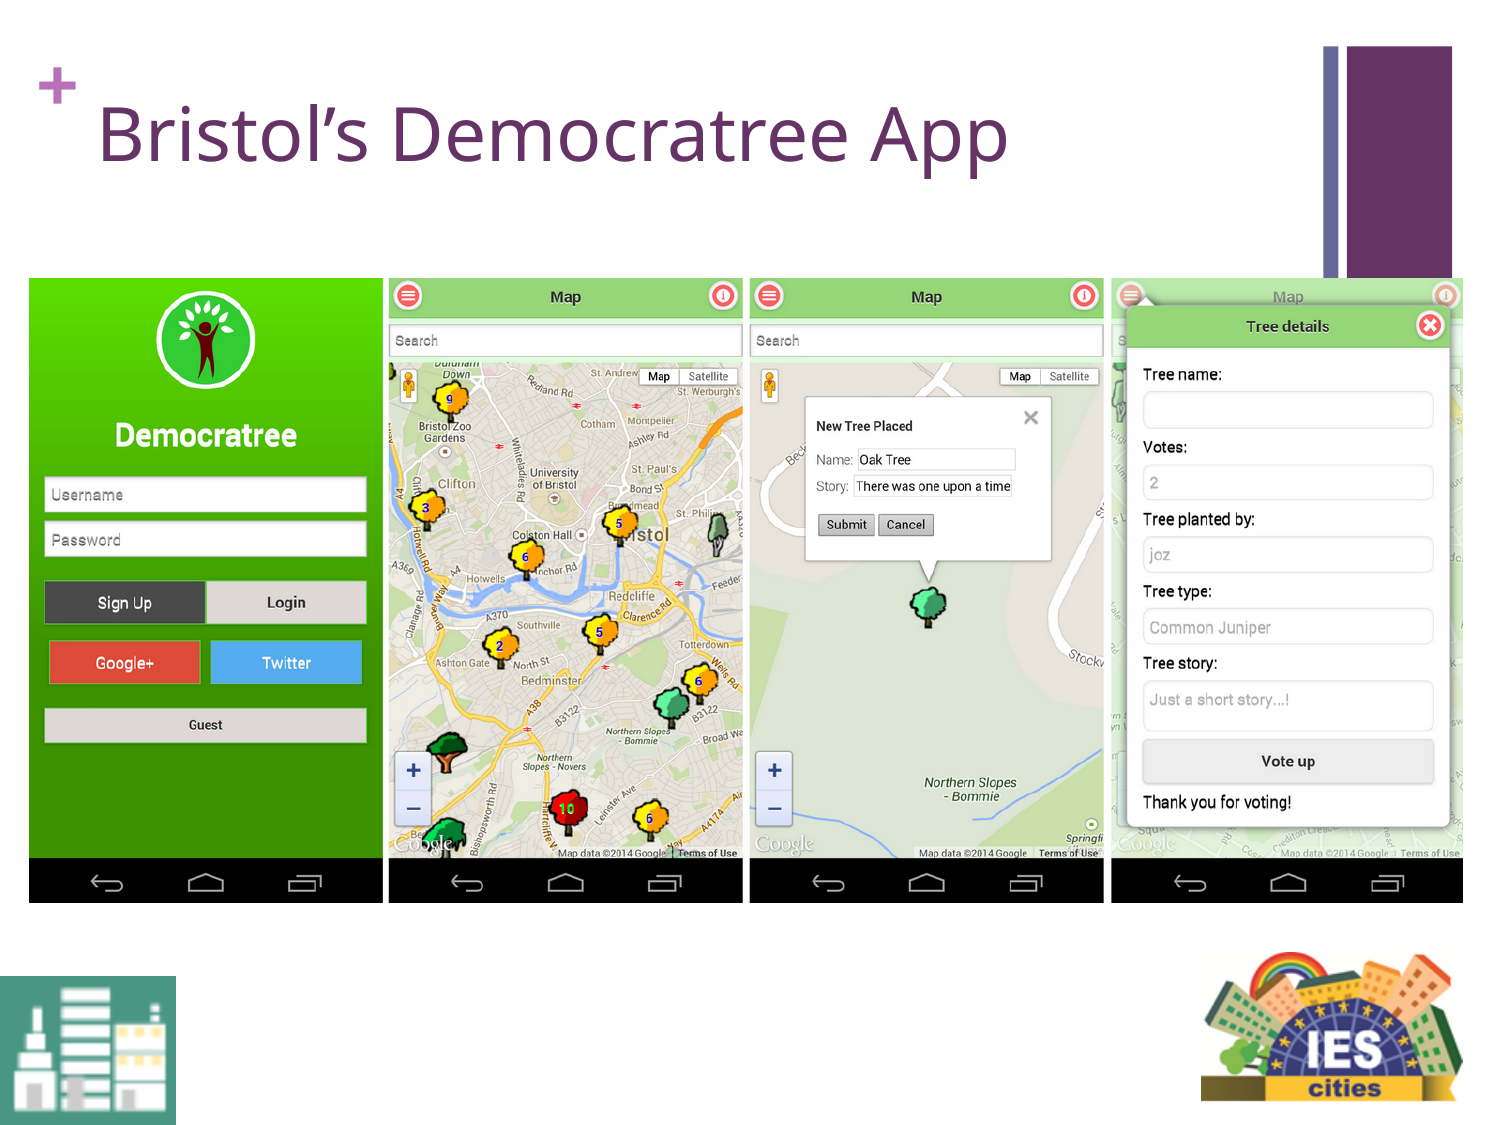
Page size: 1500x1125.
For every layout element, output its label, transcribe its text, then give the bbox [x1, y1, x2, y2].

title Bristol’s Democratree App [81, 79, 1322, 263]
picture [0, 976, 176, 1125]
picture [28, 278, 1464, 903]
picture [1201, 951, 1464, 1106]
